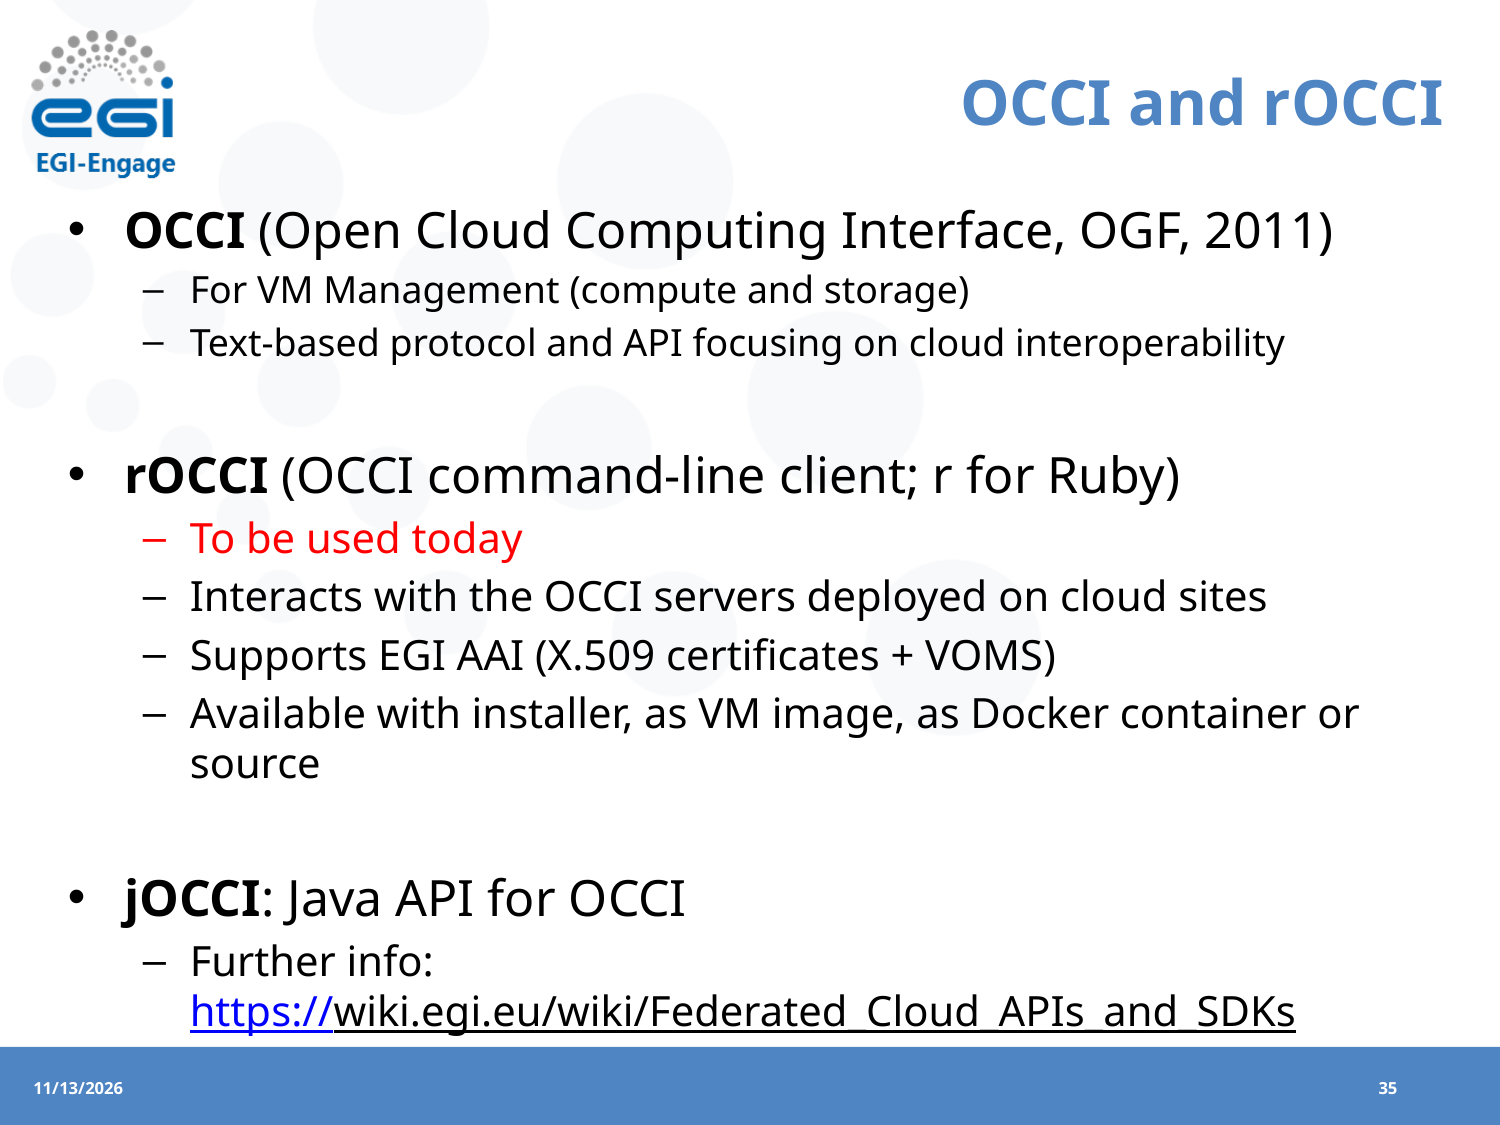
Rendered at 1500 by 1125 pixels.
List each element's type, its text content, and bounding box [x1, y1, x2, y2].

picture [3, 0, 1076, 772]
list OCCI (Open Cloud Computing Interface, OGF, 2011) For VM Management (compute and storage) Text-based protocol and API focusing on cloud interoperability rOCCI (OCCI command-line client; r for Ruby) To be used today Interacts with the OCCI servers deployed on cloud sites Supports EGI AAI (X.509 certificates + VOMS) Available with installer, as VM image, as Docker container or source jOCCI: Java API for OCCI Further info: https://wiki.egi.eu/wiki/Federated_Cloud_APIs_and_SDKs [53, 191, 1495, 976]
title OCCI and rOCCI [253, 30, 1459, 171]
